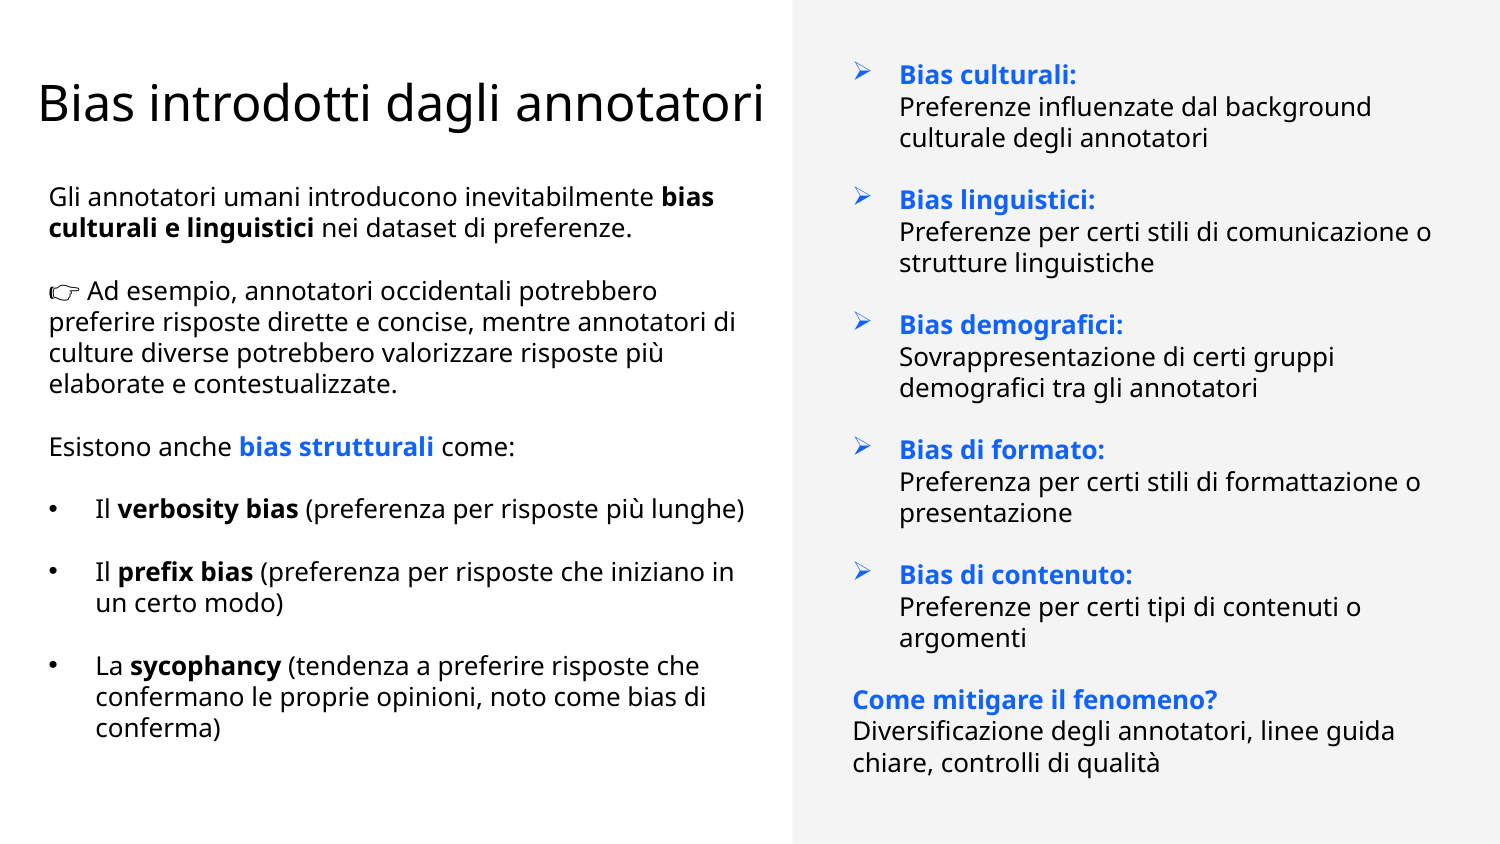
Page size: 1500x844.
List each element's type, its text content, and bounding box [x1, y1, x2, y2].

text_box Gli annotatori umani introducono inevitabilmente bias culturali e linguistici nei dataset di preferenze. 👉 Ad esempio, annotatori occidentali potrebbero preferire risposte dirette e concise, mentre annotatori di culture diverse potrebbero valorizzare risposte più elaborate e contestualizzate. Esistono anche bias strutturali come: Il verbosity bias (preferenza per risposte più lunghe) Il prefix bias (preferenza per risposte che iniziano in un certo modo) La sycophancy (tendenza a preferire risposte che confermano le proprie opinioni, noto come bias di conferma) [33, 173, 770, 782]
text_box Bias introdotti dagli annotatori [37, 71, 792, 132]
text_box Bias culturali: Preferenze influenzate dal background culturale degli annotatori Bias linguistici: Preferenze per certi stili di comunicazione o strutture linguistiche Bias demografici: Sovrappresentazione di certi gruppi demografici tra gli annotatori Bias di formato: Preferenza per certi stili di formattazione o presentazione Bias di contenuto: Preferenze per certi tipi di contenuti o argomenti Come mitigare il fenomeno? Diversificazione degli annotatori, linee guida chiare, controlli di qualità [837, 51, 1455, 785]
text_box [792, 0, 1500, 844]
